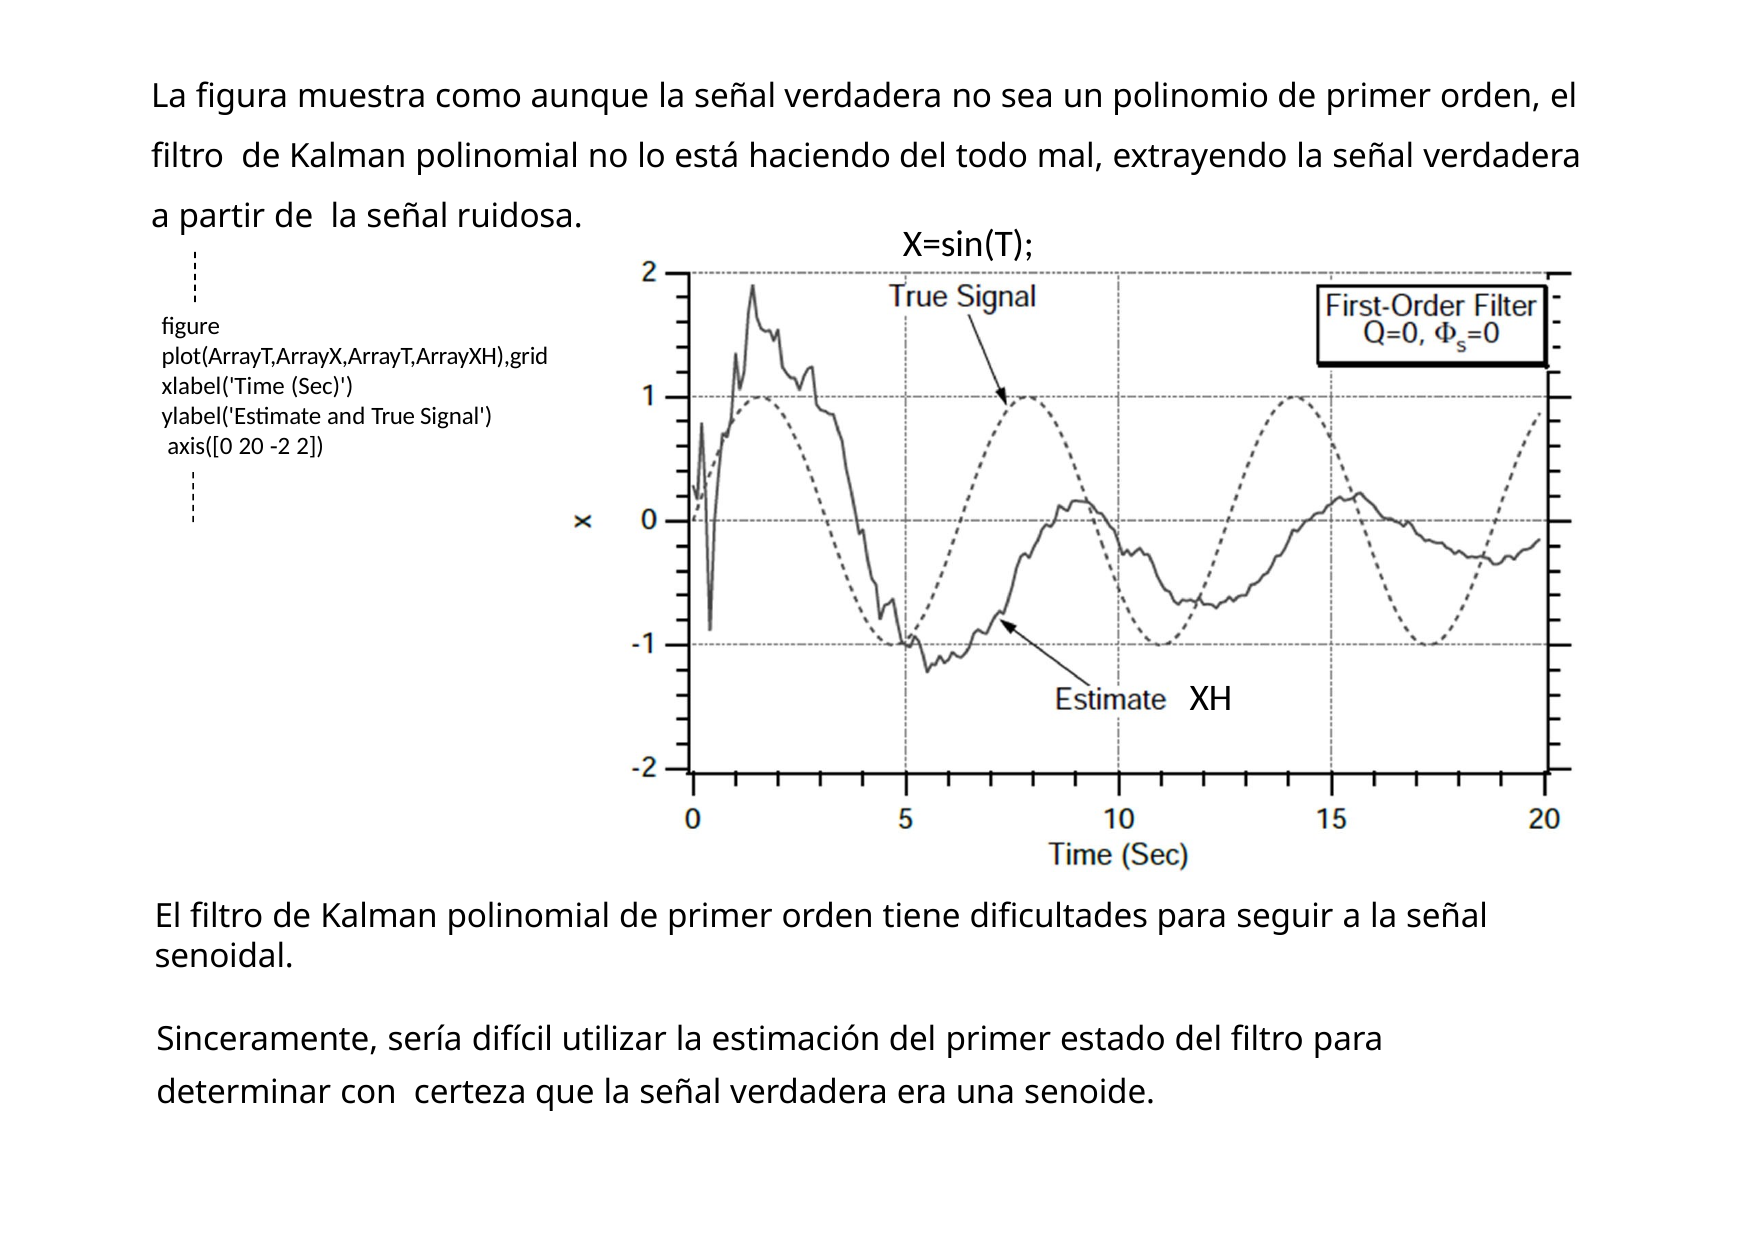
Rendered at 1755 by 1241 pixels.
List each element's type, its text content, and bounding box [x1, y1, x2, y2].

text_box figure plot(ArrayT,ArrayX,ArrayT,ArrayXH),grid xlabel('Time (Sec)') ylabel('Estimate and True Signal') axis([0 20 ‐2 2]) [159, 307, 562, 460]
title X=sin(T); [900, 235, 1038, 258]
text_box El filtro de Kalman polinomial de primer orden tiene dificultades para seguir a la señal senoidal. Sinceramente, sería difícil utilizar la estimación del primer estado del filtro para determinar con certeza que la señal verdadera era una senoide. [152, 891, 1559, 1110]
text_box La figura muestra como aunque la señal verdadera no sea un polinomio de primer orden, el filtro de Kalman polinomial no lo está haciendo del todo mal, extrayendo la señal verdadera a partir de la señal ruidosa. [148, 52, 1587, 235]
picture [570, 259, 1575, 872]
